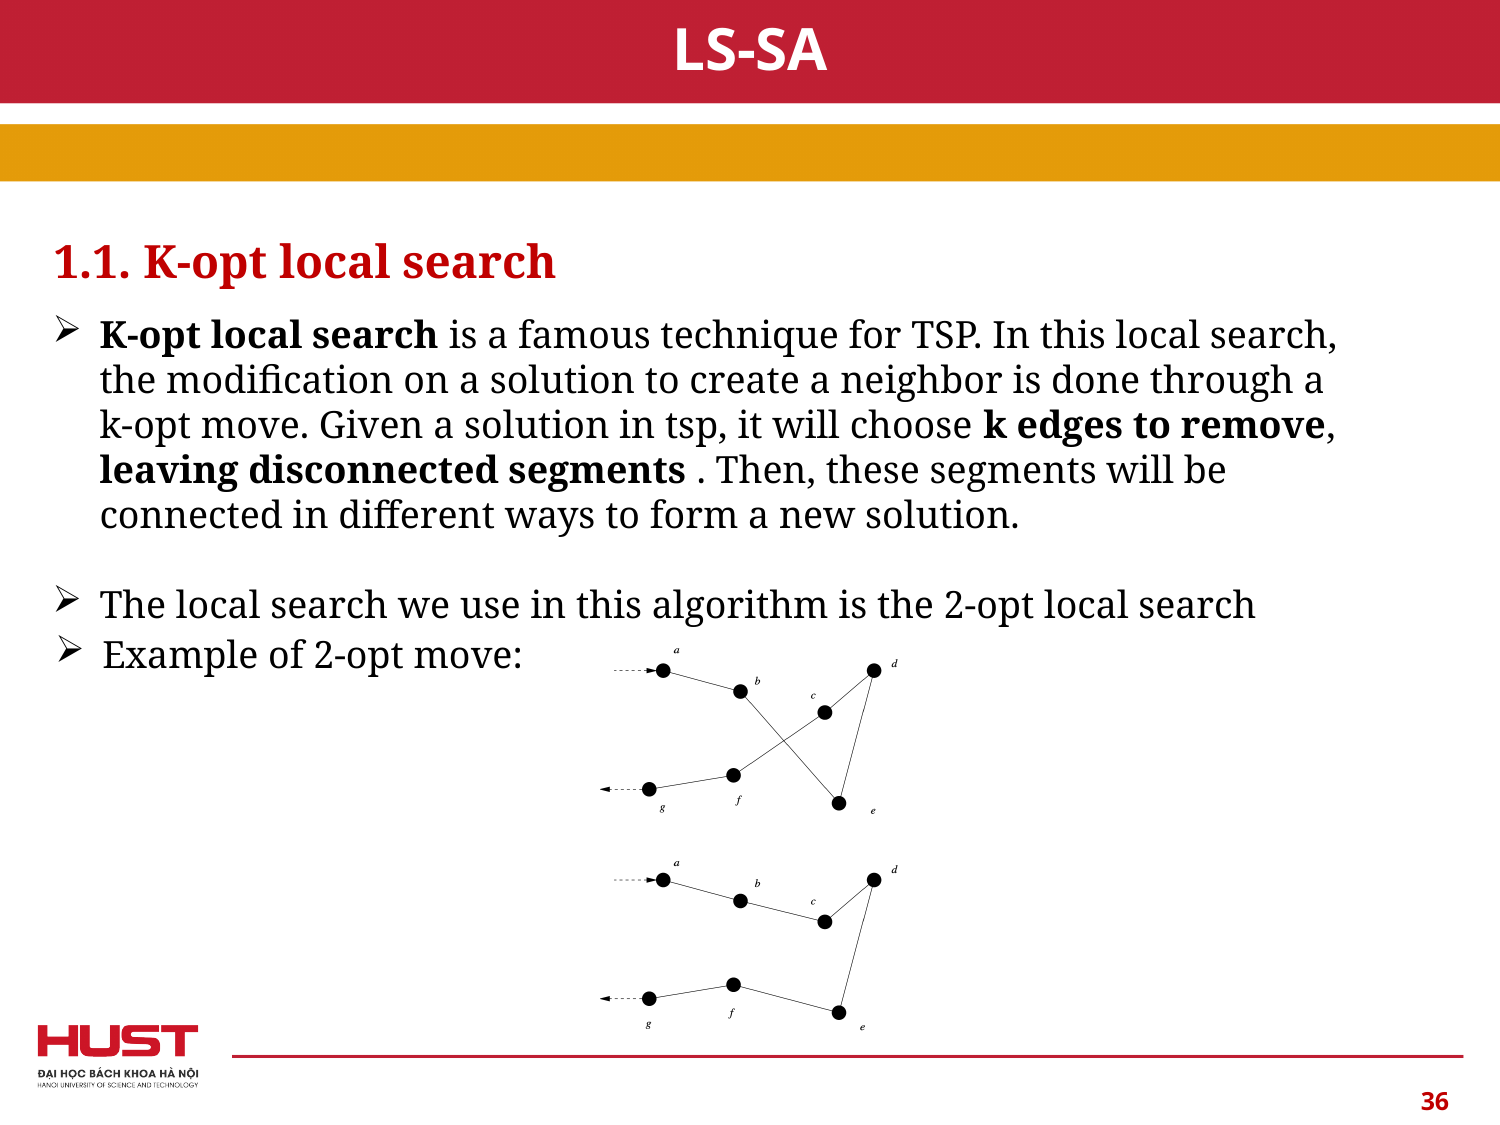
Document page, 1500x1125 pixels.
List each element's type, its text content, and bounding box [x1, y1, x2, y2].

title LS-SA [38, 12, 1462, 87]
slide_number 36 [1126, 1078, 1464, 1125]
picture [0, 0, 1500, 1125]
text_box Example of 2-opt move: [40, 624, 640, 684]
text_box K-opt local search is a famous technique for TSP. In this local search, the modification on a solution to create a neighbor is done through a k-opt move. Given a solution in tsp, it will choose k edges to remove, leaving disconnected segments . Then, these segments will be connected in different ways to form a new solution. The local search we use in this algorithm is the 2-opt local search [37, 303, 1364, 634]
list 1.1. K-opt local search [38, 201, 1462, 328]
